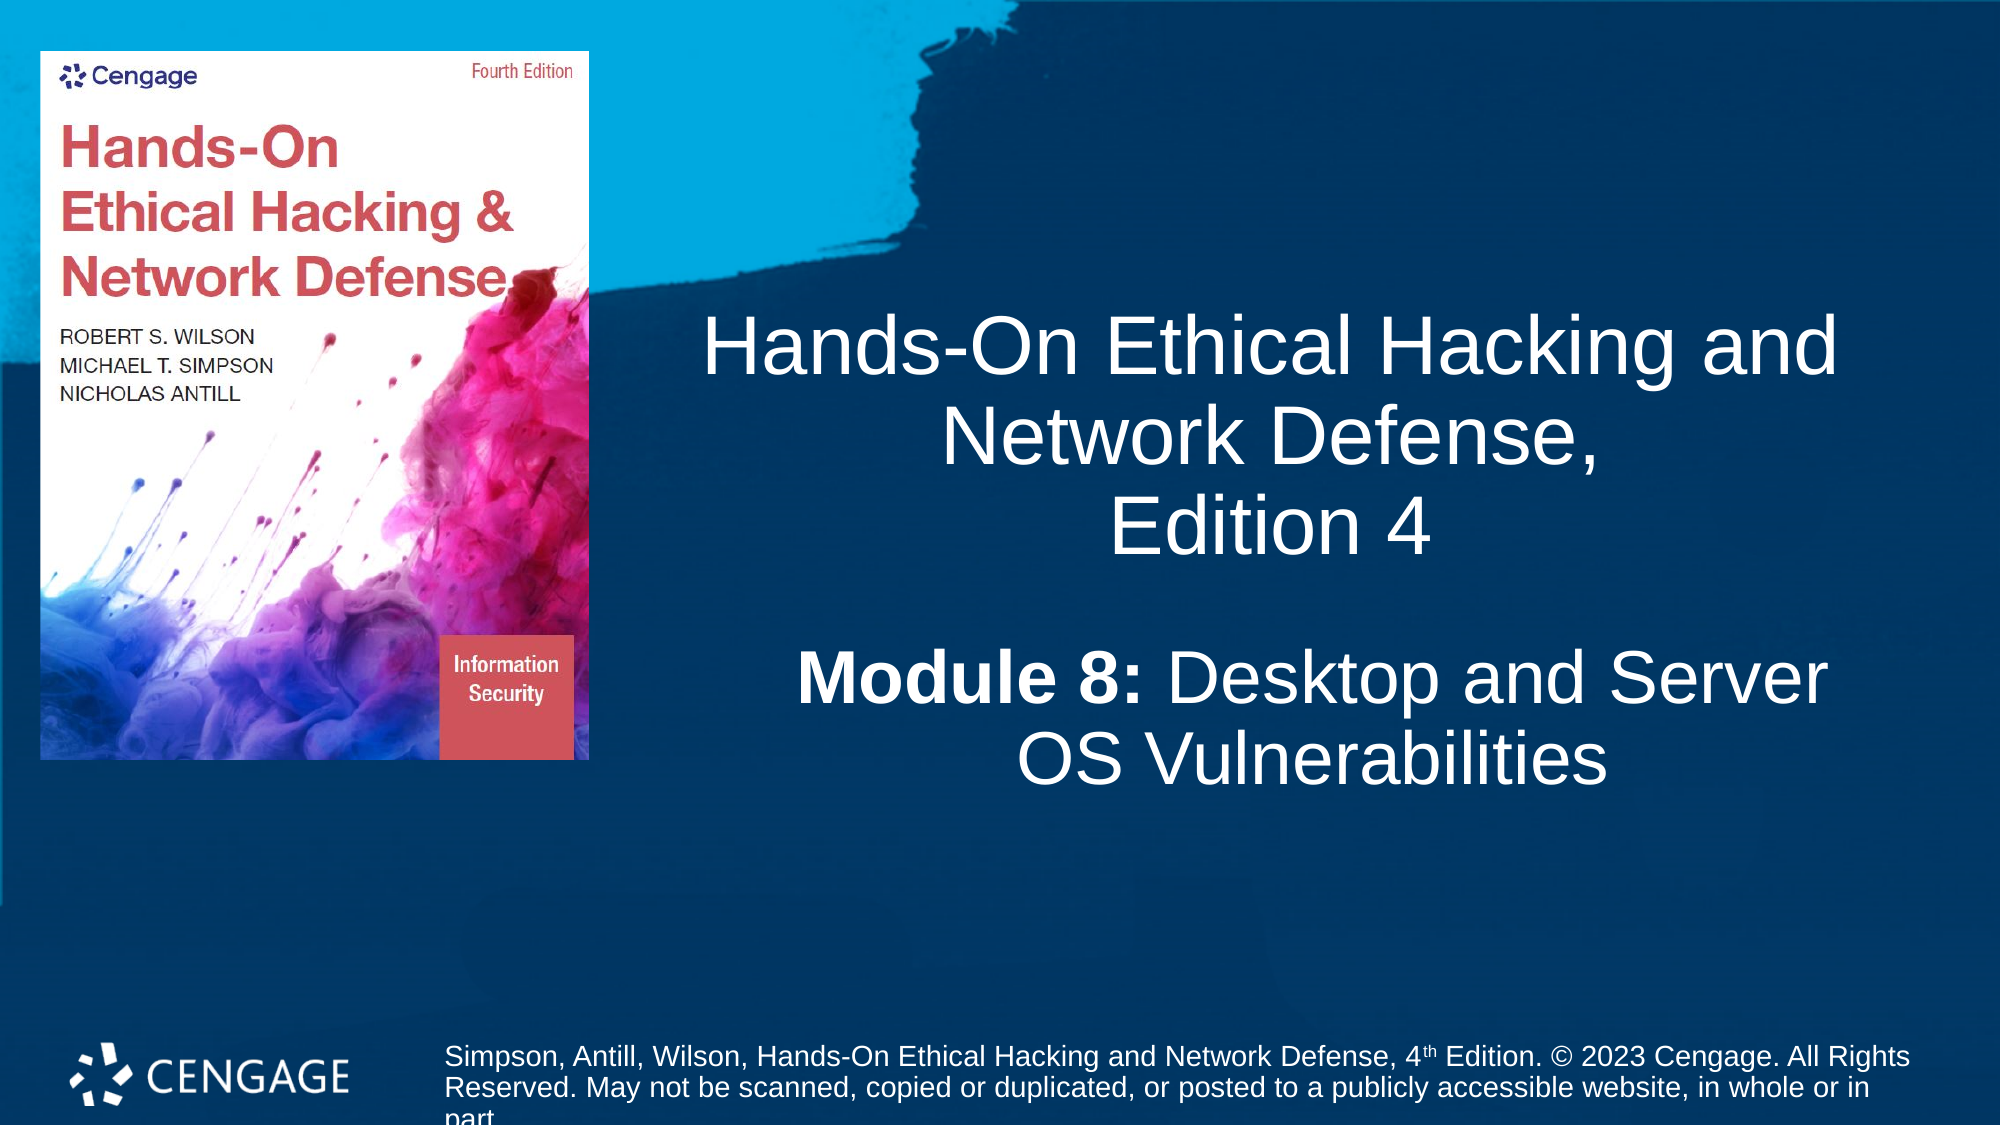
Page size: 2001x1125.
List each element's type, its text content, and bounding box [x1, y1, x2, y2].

list Module 8: Desktop and Server OS Vulnerabilities [790, 628, 1836, 812]
title Hands-On Ethical Hacking and Network Defense, Edition 4 [611, 311, 1931, 563]
list Simpson, Antill, Wilson, Hands-On Ethical Hacking and Network Defense, 4th Edition. © 2023 Cengage. All Rights Reserved. May not be scanned, copied or duplicated, or posted to a publicly accessible website, in whole or in part. [444, 1041, 1931, 1114]
picture [924, 43, 945, 52]
picture [0, 2, 2000, 1125]
